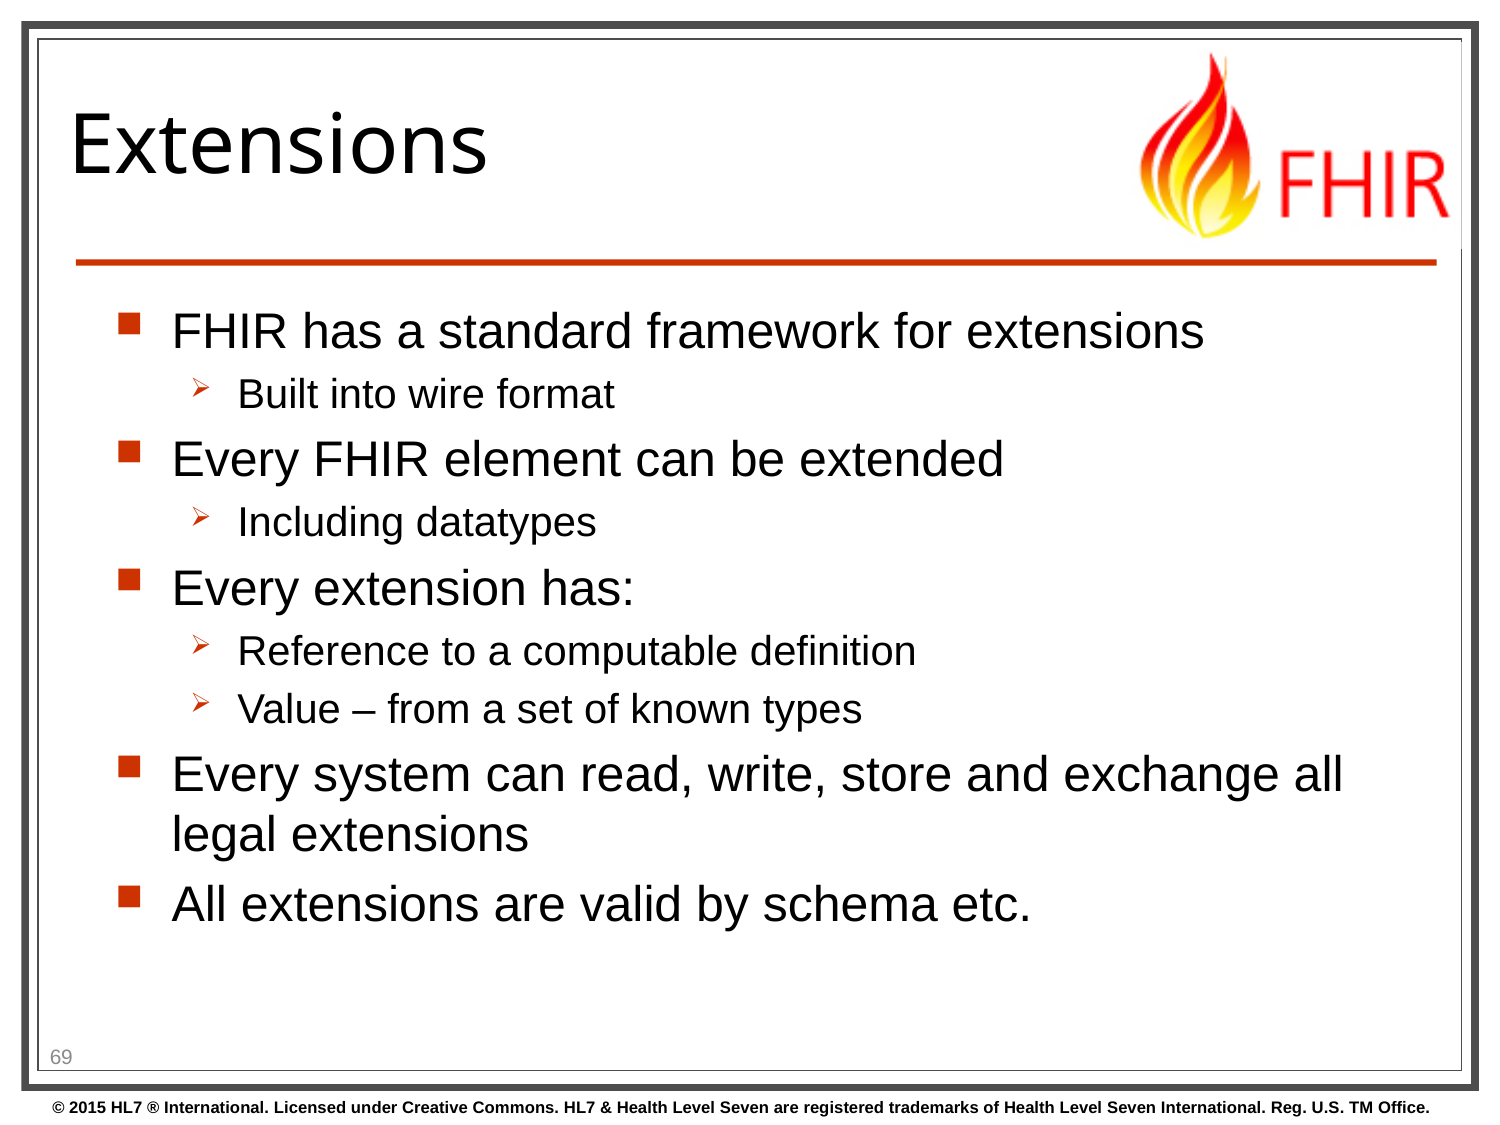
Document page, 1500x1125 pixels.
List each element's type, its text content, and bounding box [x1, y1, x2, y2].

slide_number 69 [23, 1018, 99, 1094]
list FHIR has a standard framework for extensions Built into wire format Every FHIR element can be extended Including datatypes Every extension has: Reference to a computable definition Value – from a set of known types Every system can read, write, store and exchange all legal extensions All extensions are valid by schema etc. [100, 290, 1376, 1071]
title Extensions [53, 54, 1128, 244]
picture [1128, 42, 1462, 249]
